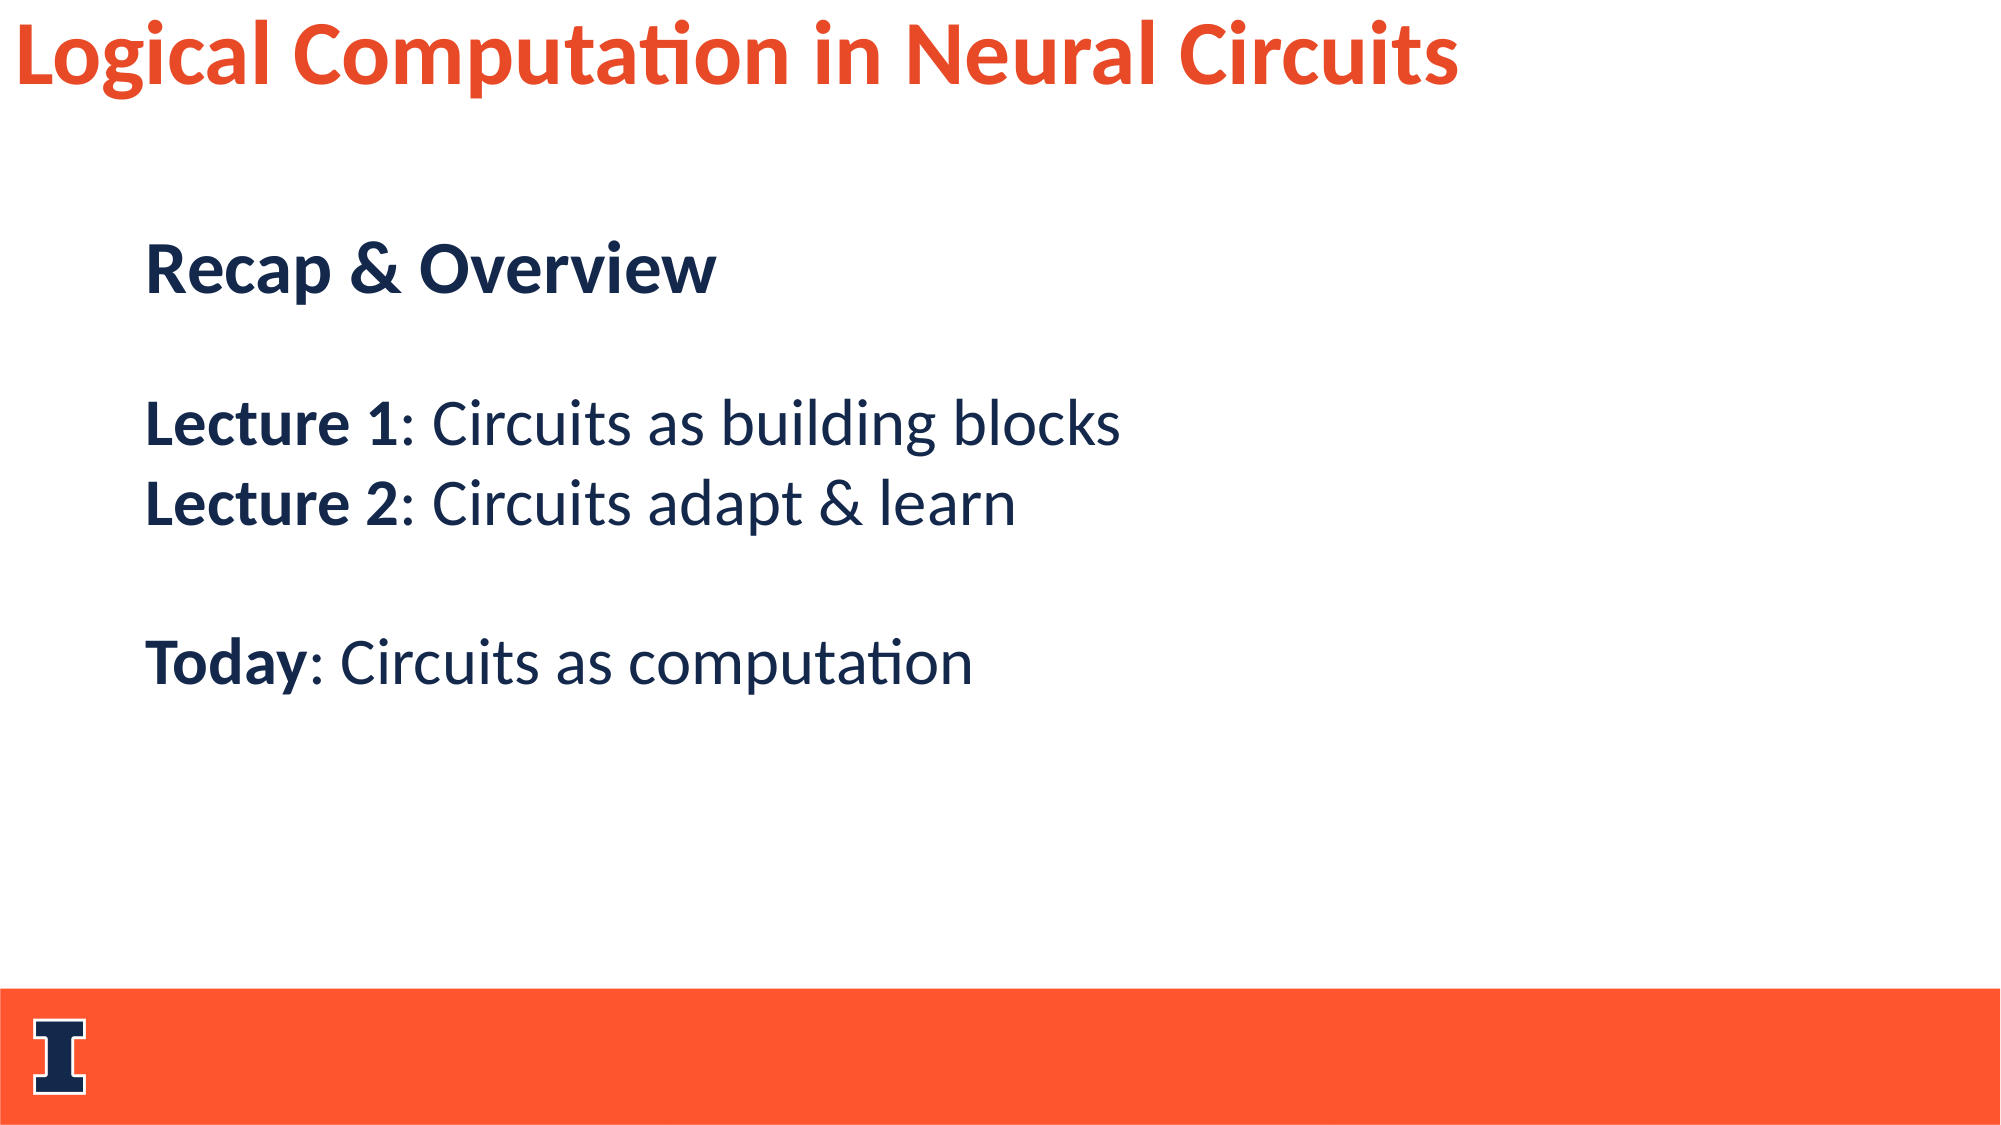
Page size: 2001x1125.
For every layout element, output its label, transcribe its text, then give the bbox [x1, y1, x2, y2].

text_box Recap & Overview Lecture 1: Circuits as building blocks Lecture 2: Circuits adapt & learn Today: Circuits as computation [131, 211, 1673, 776]
picture [0, 0, 2001, 1125]
text_box Logical Computation in Neural Circuits [0, 0, 1884, 121]
